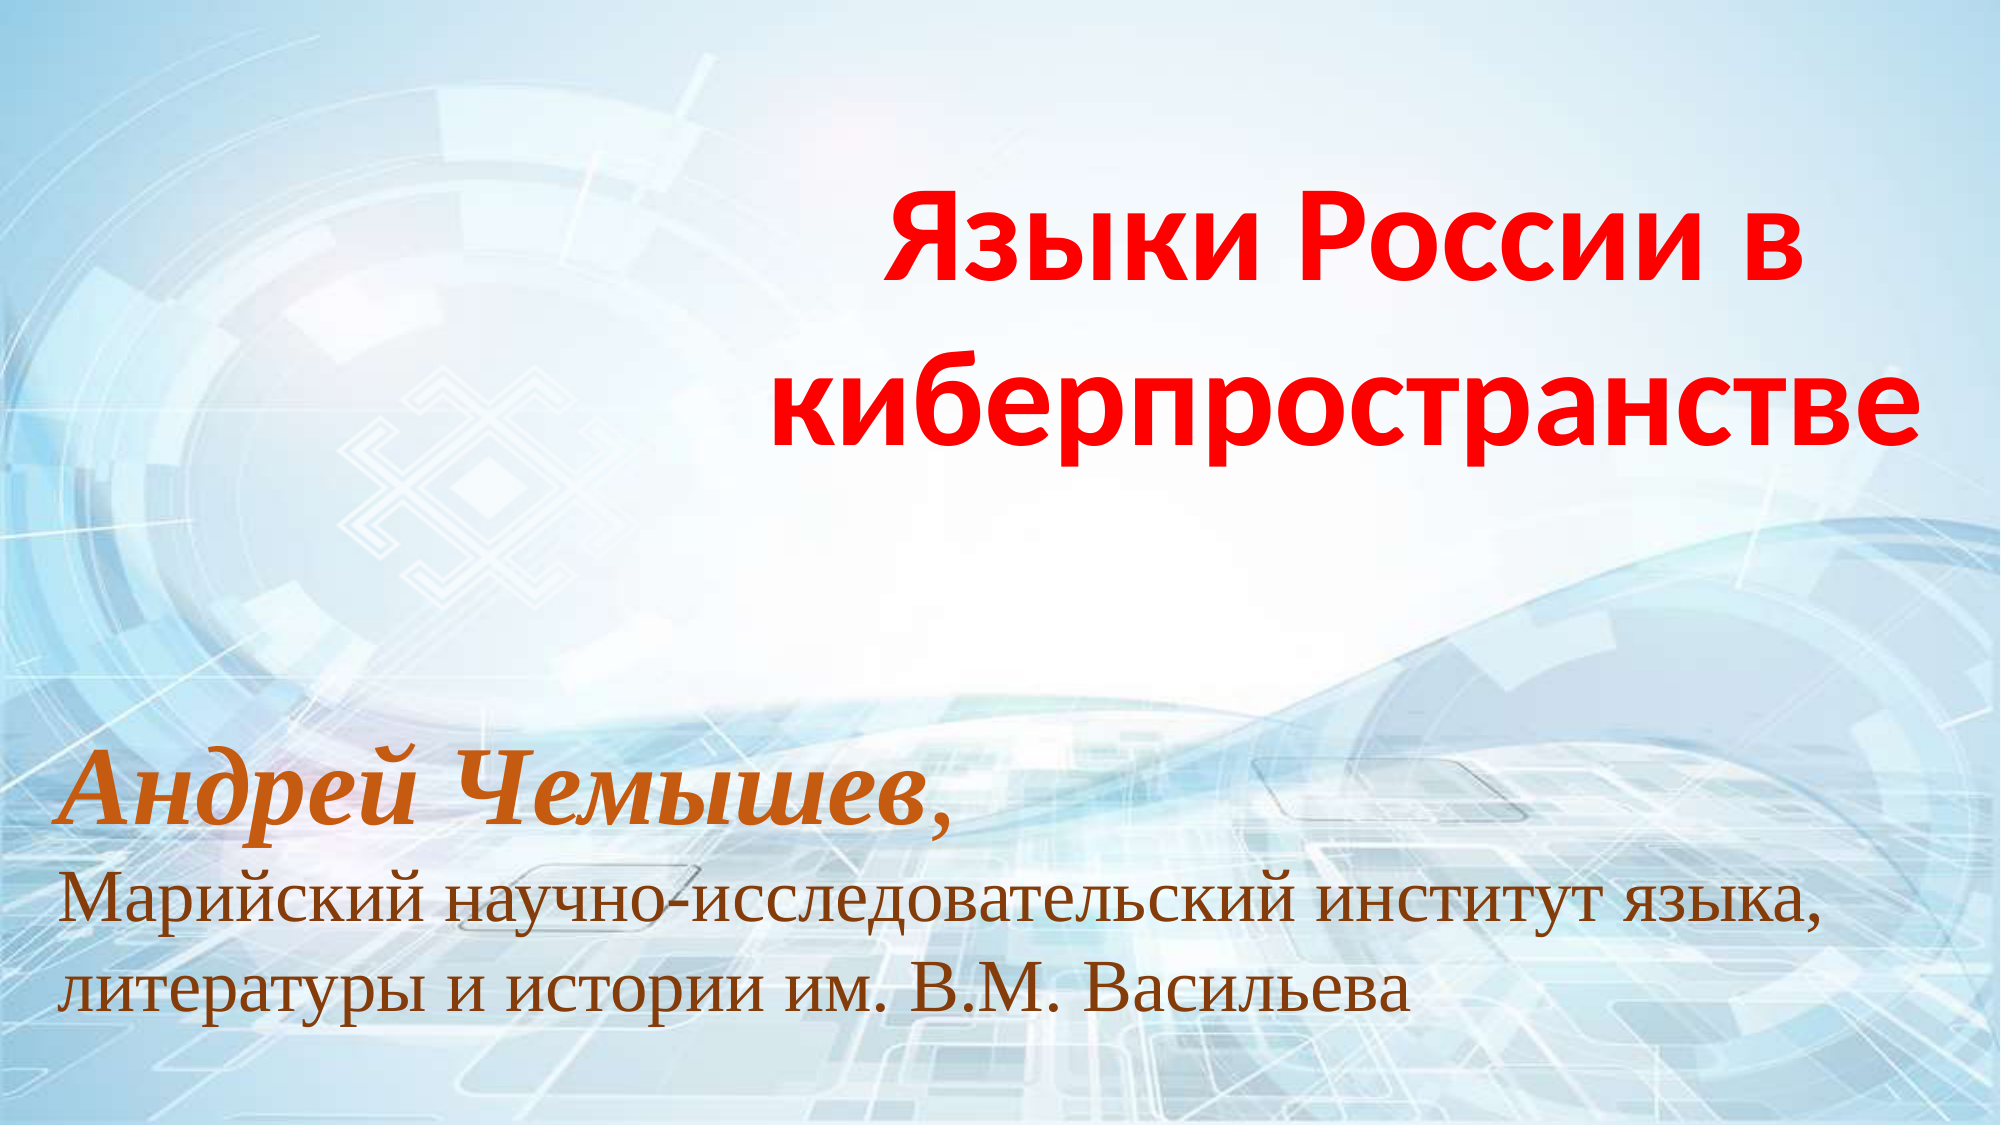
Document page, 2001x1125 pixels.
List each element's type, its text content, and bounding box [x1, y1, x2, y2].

picture [0, 0, 2001, 1125]
text_box Языки России в киберпространстве [692, 135, 2000, 481]
text_box Андрей Чемышев, Марийский научно-исследовательский институт языка, литературы и истории им. В.М. Васильева [43, 704, 1868, 1035]
